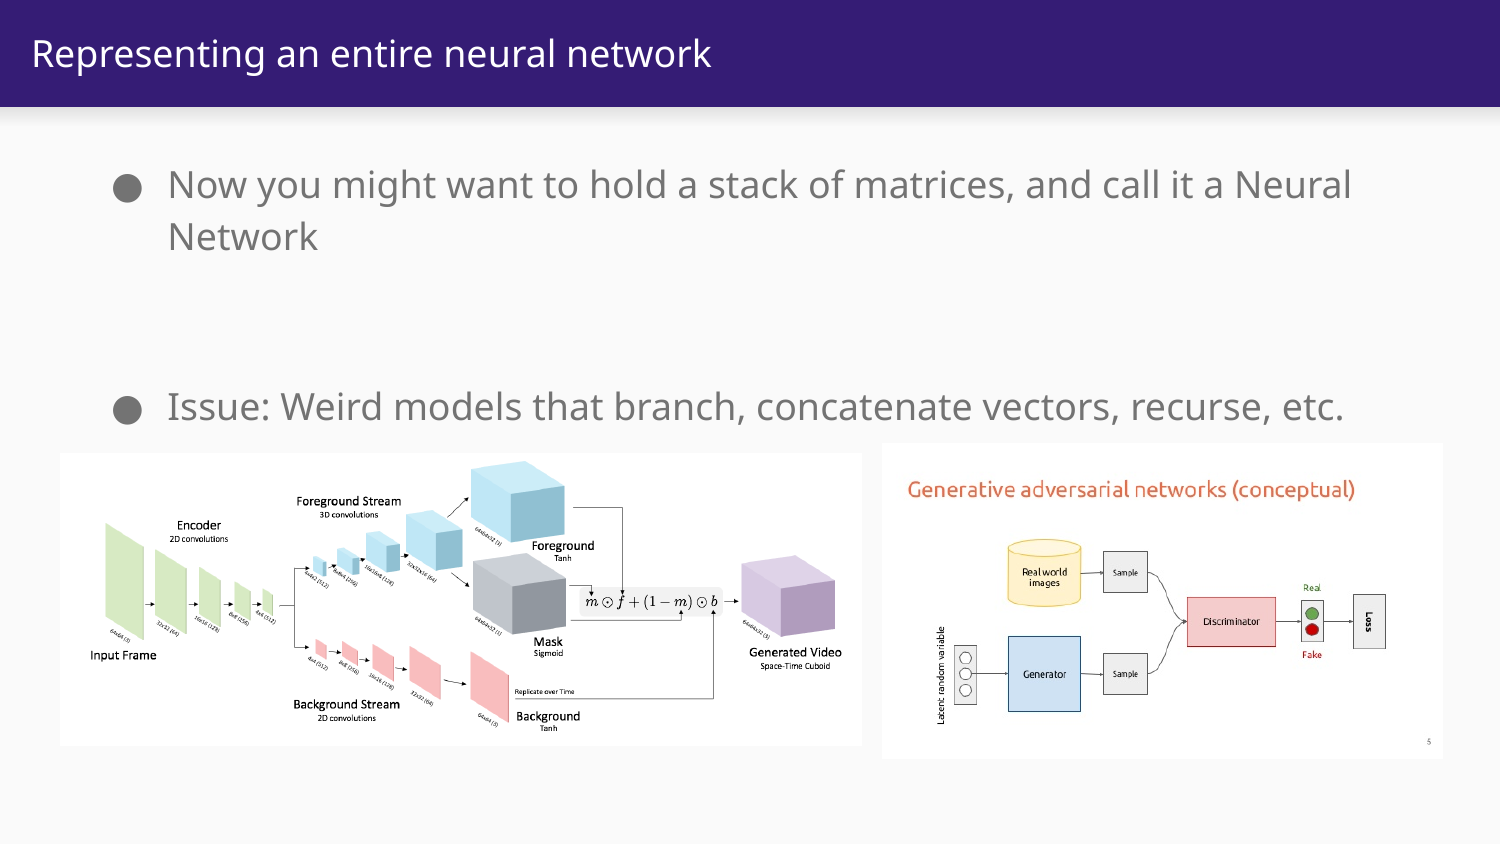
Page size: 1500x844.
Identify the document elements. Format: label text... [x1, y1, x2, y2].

picture [882, 443, 1443, 759]
title Representing an entire neural network [16, 2, 1464, 102]
list Now you might want to hold a stack of matrices, and call it a Neural Network Issue: Weird models that branch, concatenate vectors, recurse, etc. [77, 139, 1427, 466]
picture [59, 453, 862, 746]
